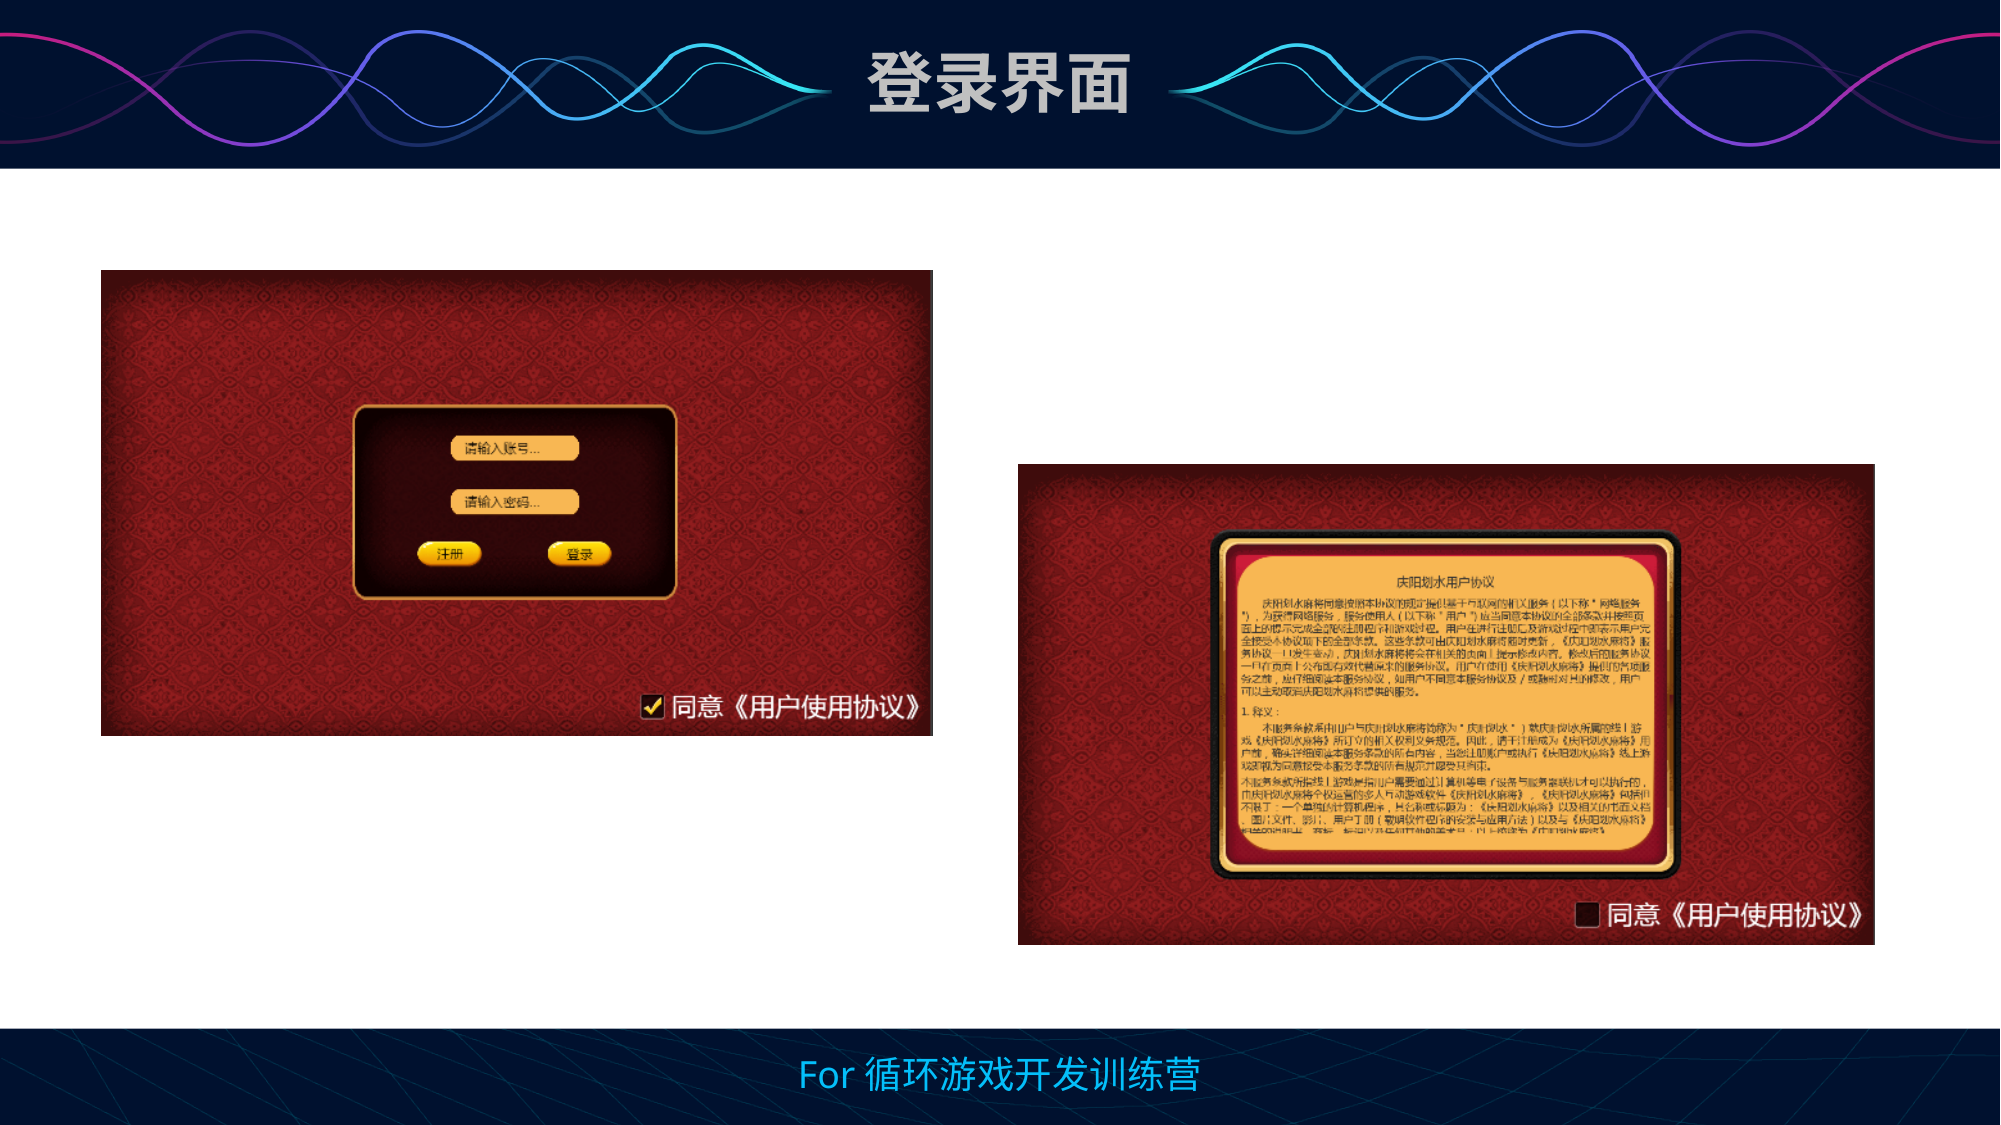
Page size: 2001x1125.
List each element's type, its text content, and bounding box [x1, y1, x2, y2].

picture [0, 7, 873, 195]
picture [1018, 464, 1875, 945]
picture [101, 270, 933, 736]
text_box 登录界面 [873, 33, 1127, 128]
picture [1127, 7, 2000, 195]
